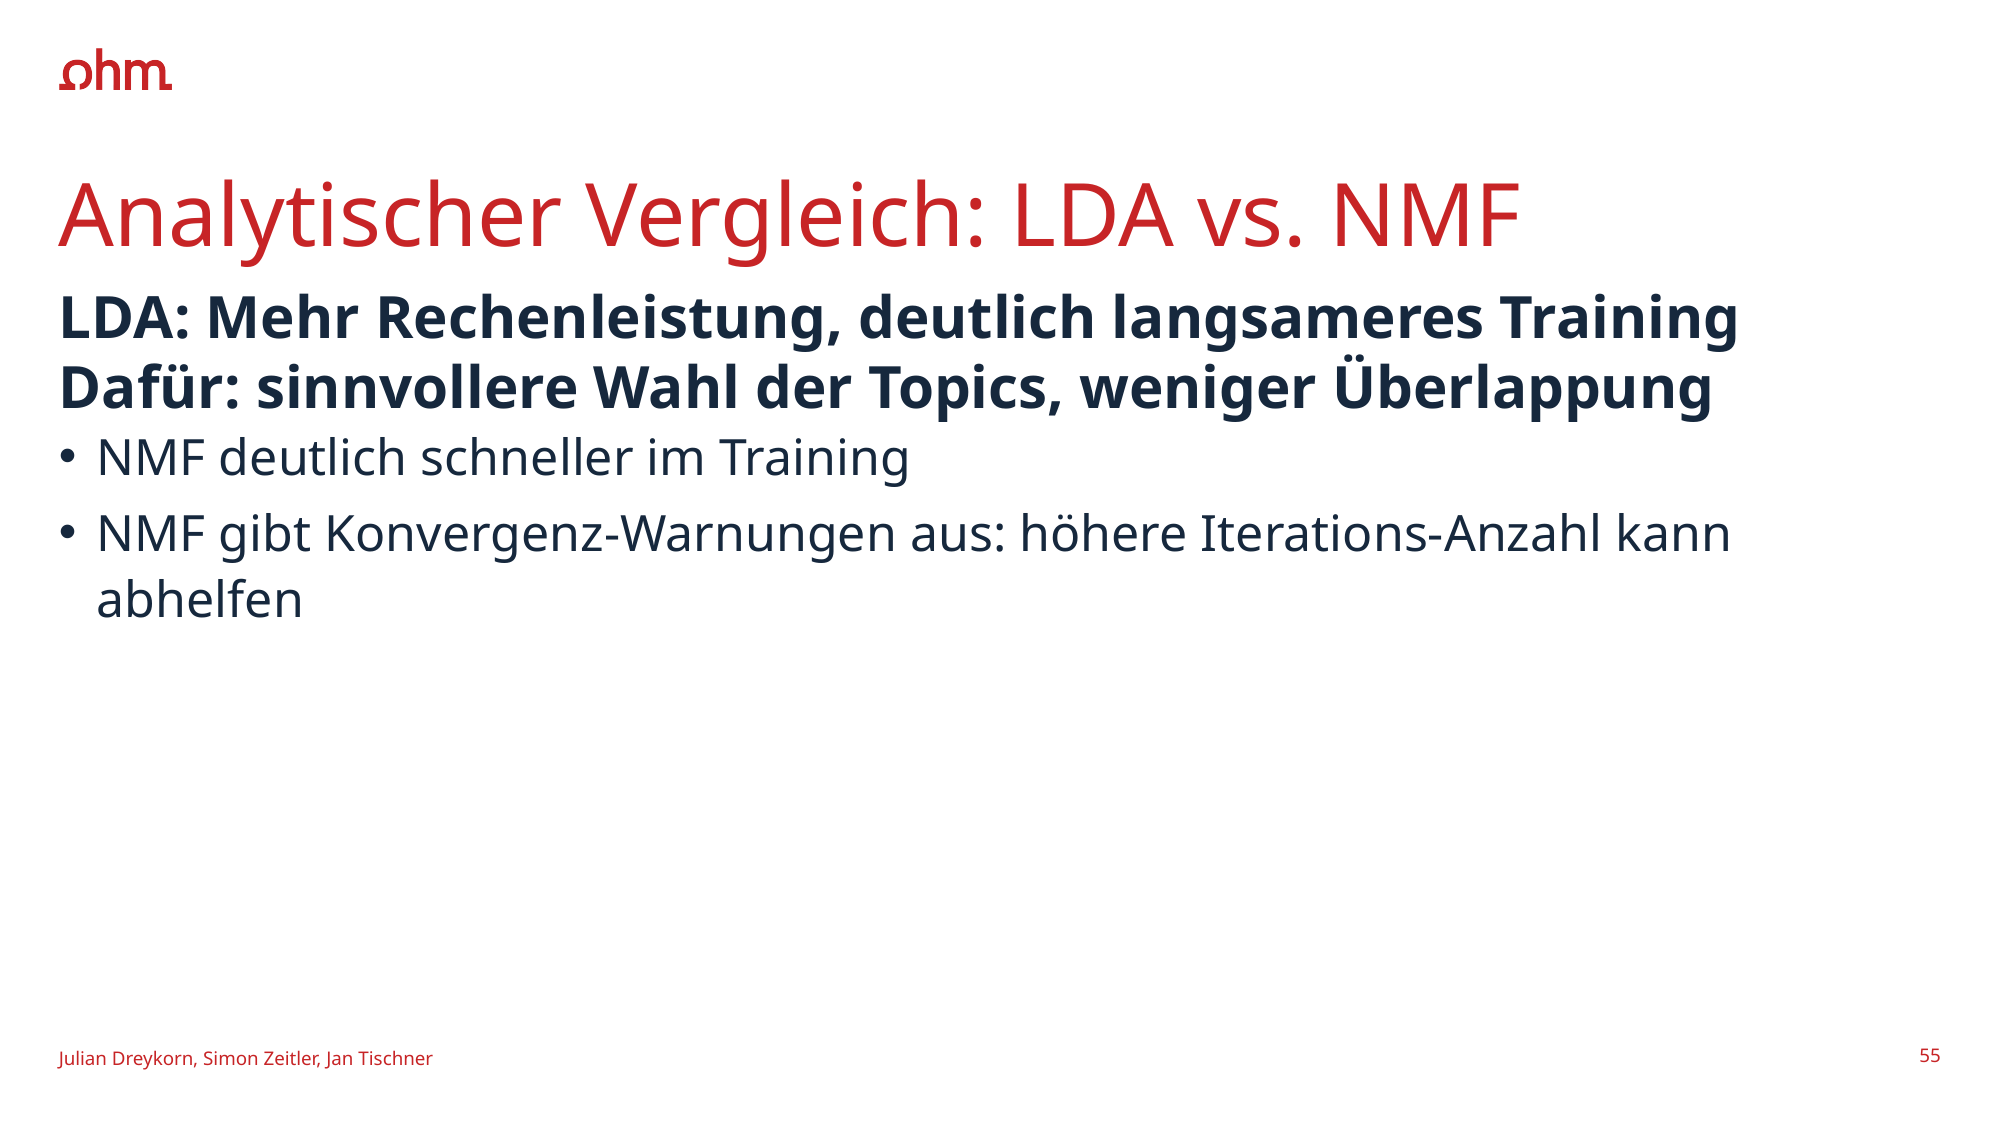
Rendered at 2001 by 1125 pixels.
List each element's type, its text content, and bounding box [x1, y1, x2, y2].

title Analytischer Vergleich: LDA vs. NMF [59, 177, 1941, 264]
list LDA: Mehr Rechenleistung, deutlich langsameres Training Dafür: sinnvollere Wahl der Topics, weniger Überlappung [59, 289, 1942, 352]
footer Julian Dreykorn, Simon Zeitler, Jan Tischner [59, 1046, 1536, 1069]
slide_number 55 [1827, 1046, 1941, 1070]
picture [59, 48, 172, 90]
list NMF deutlich schneller im Training NMF gibt Konvergenz-Warnungen aus: höhere Iterations-Anzahl kann abhelfen [59, 419, 1941, 1023]
